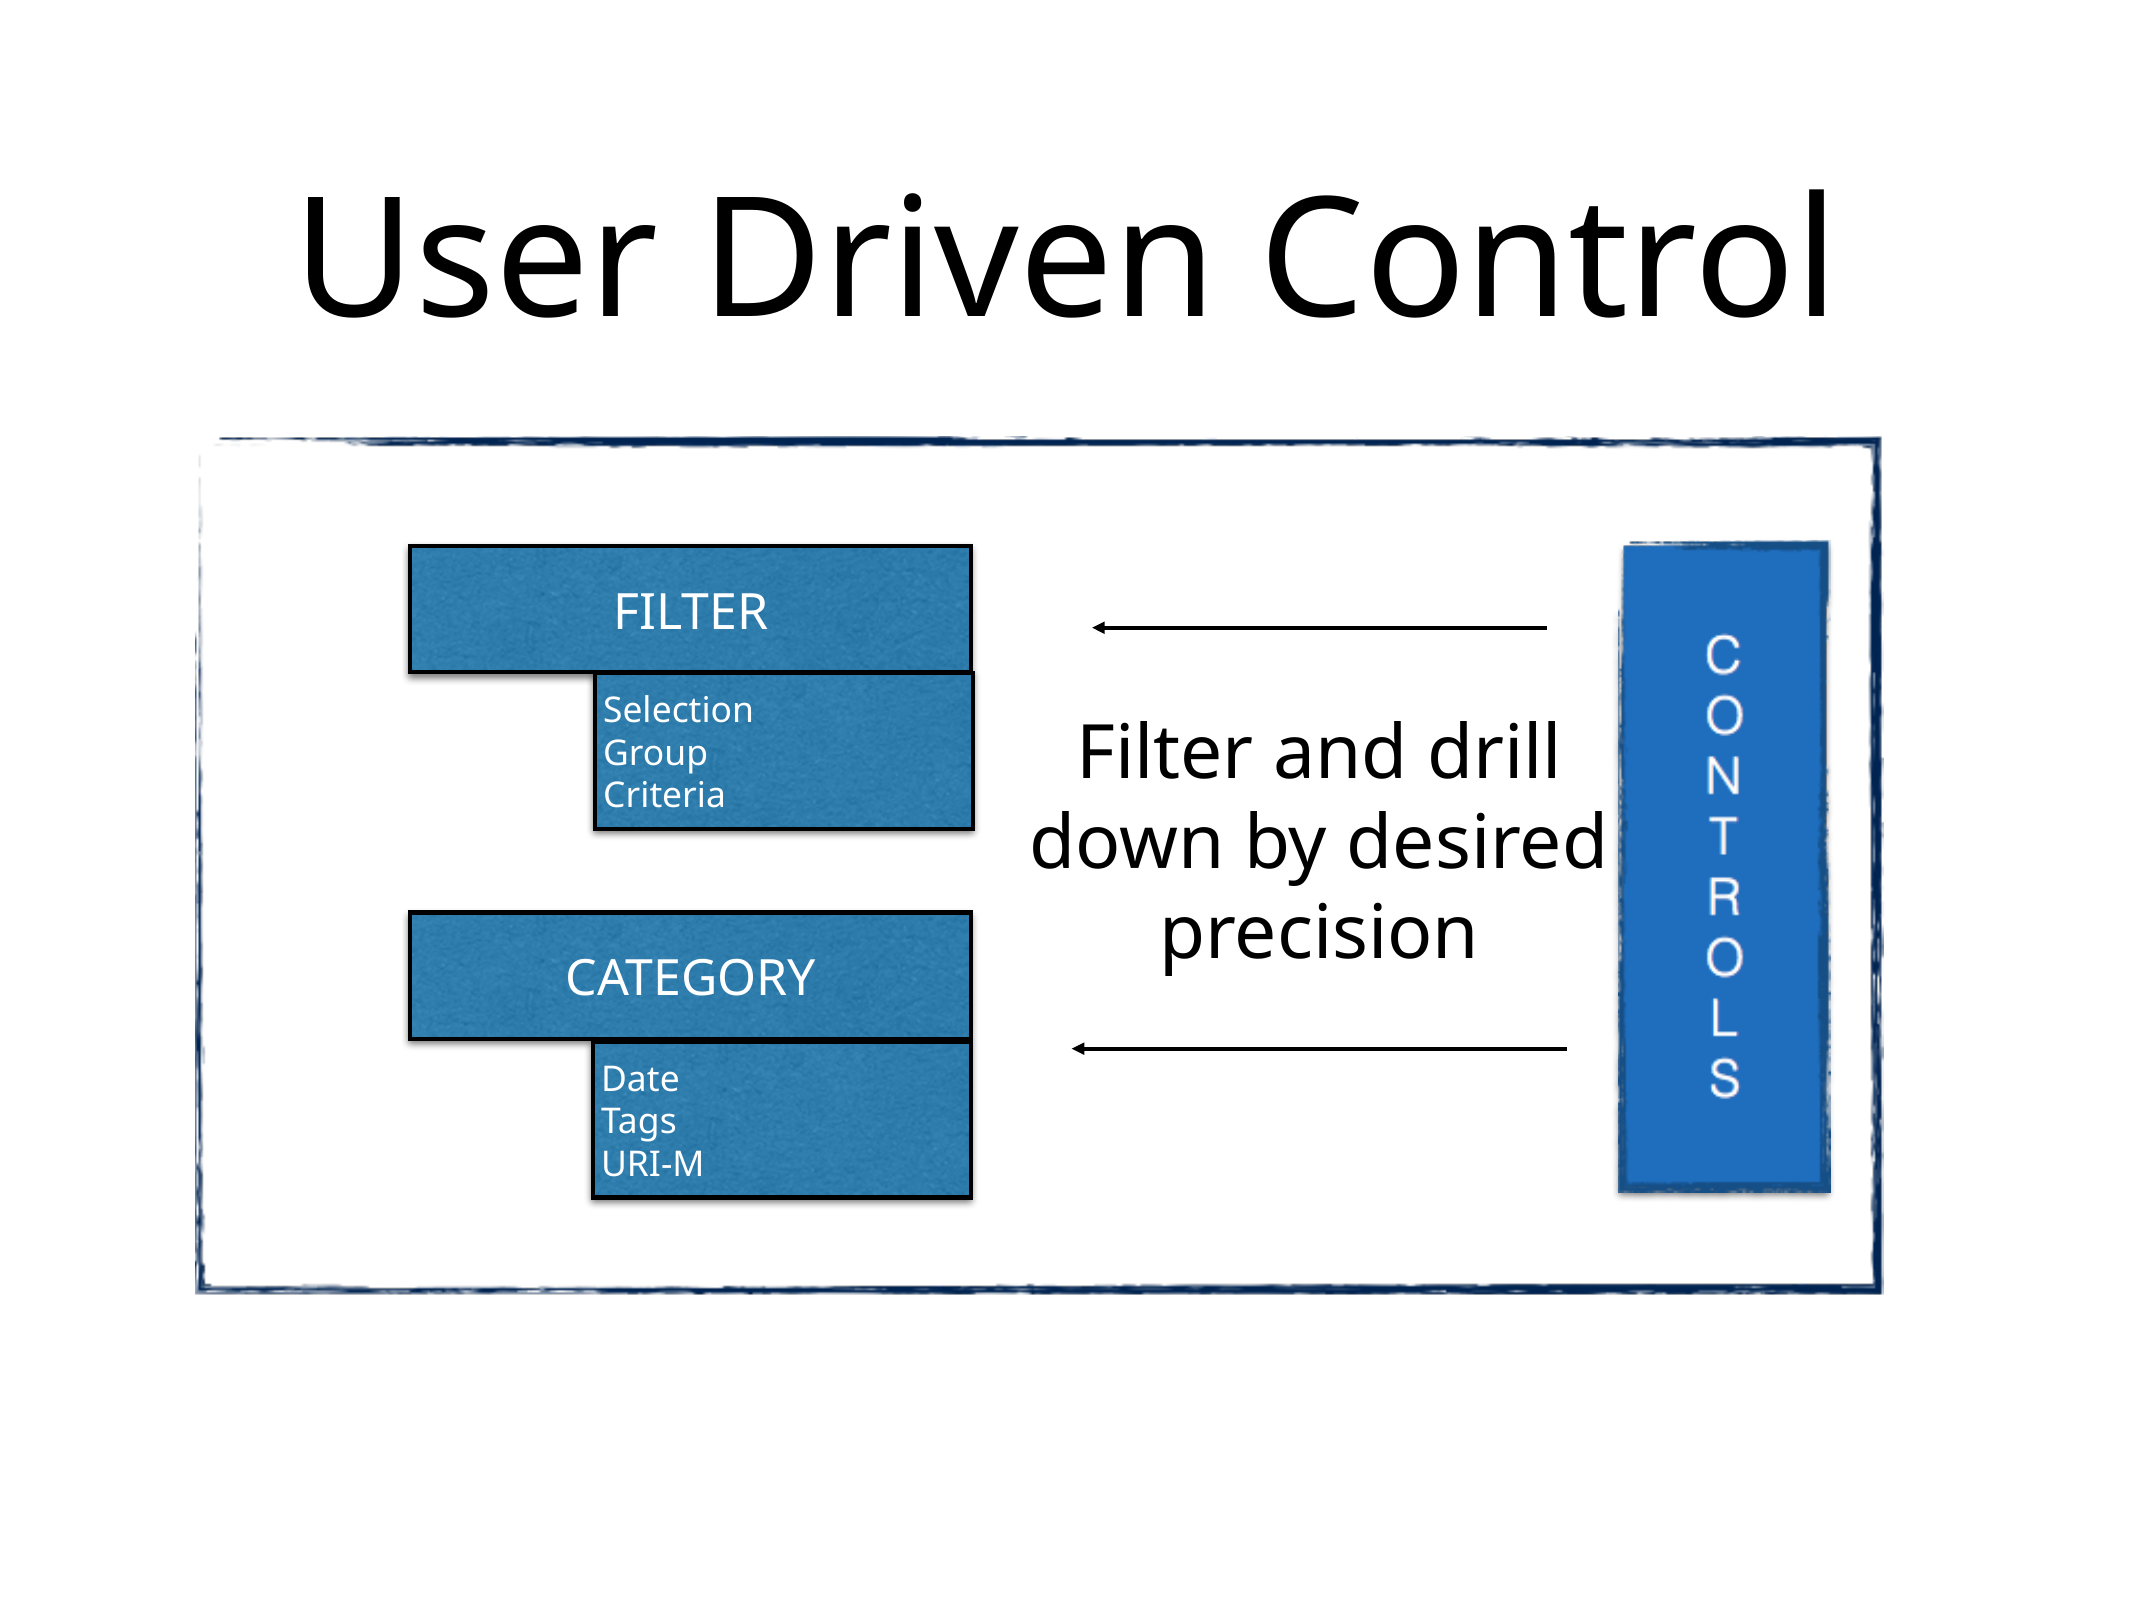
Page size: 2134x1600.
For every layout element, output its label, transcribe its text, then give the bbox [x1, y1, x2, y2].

title User Driven Control [155, 72, 1978, 428]
picture [194, 436, 1884, 1298]
